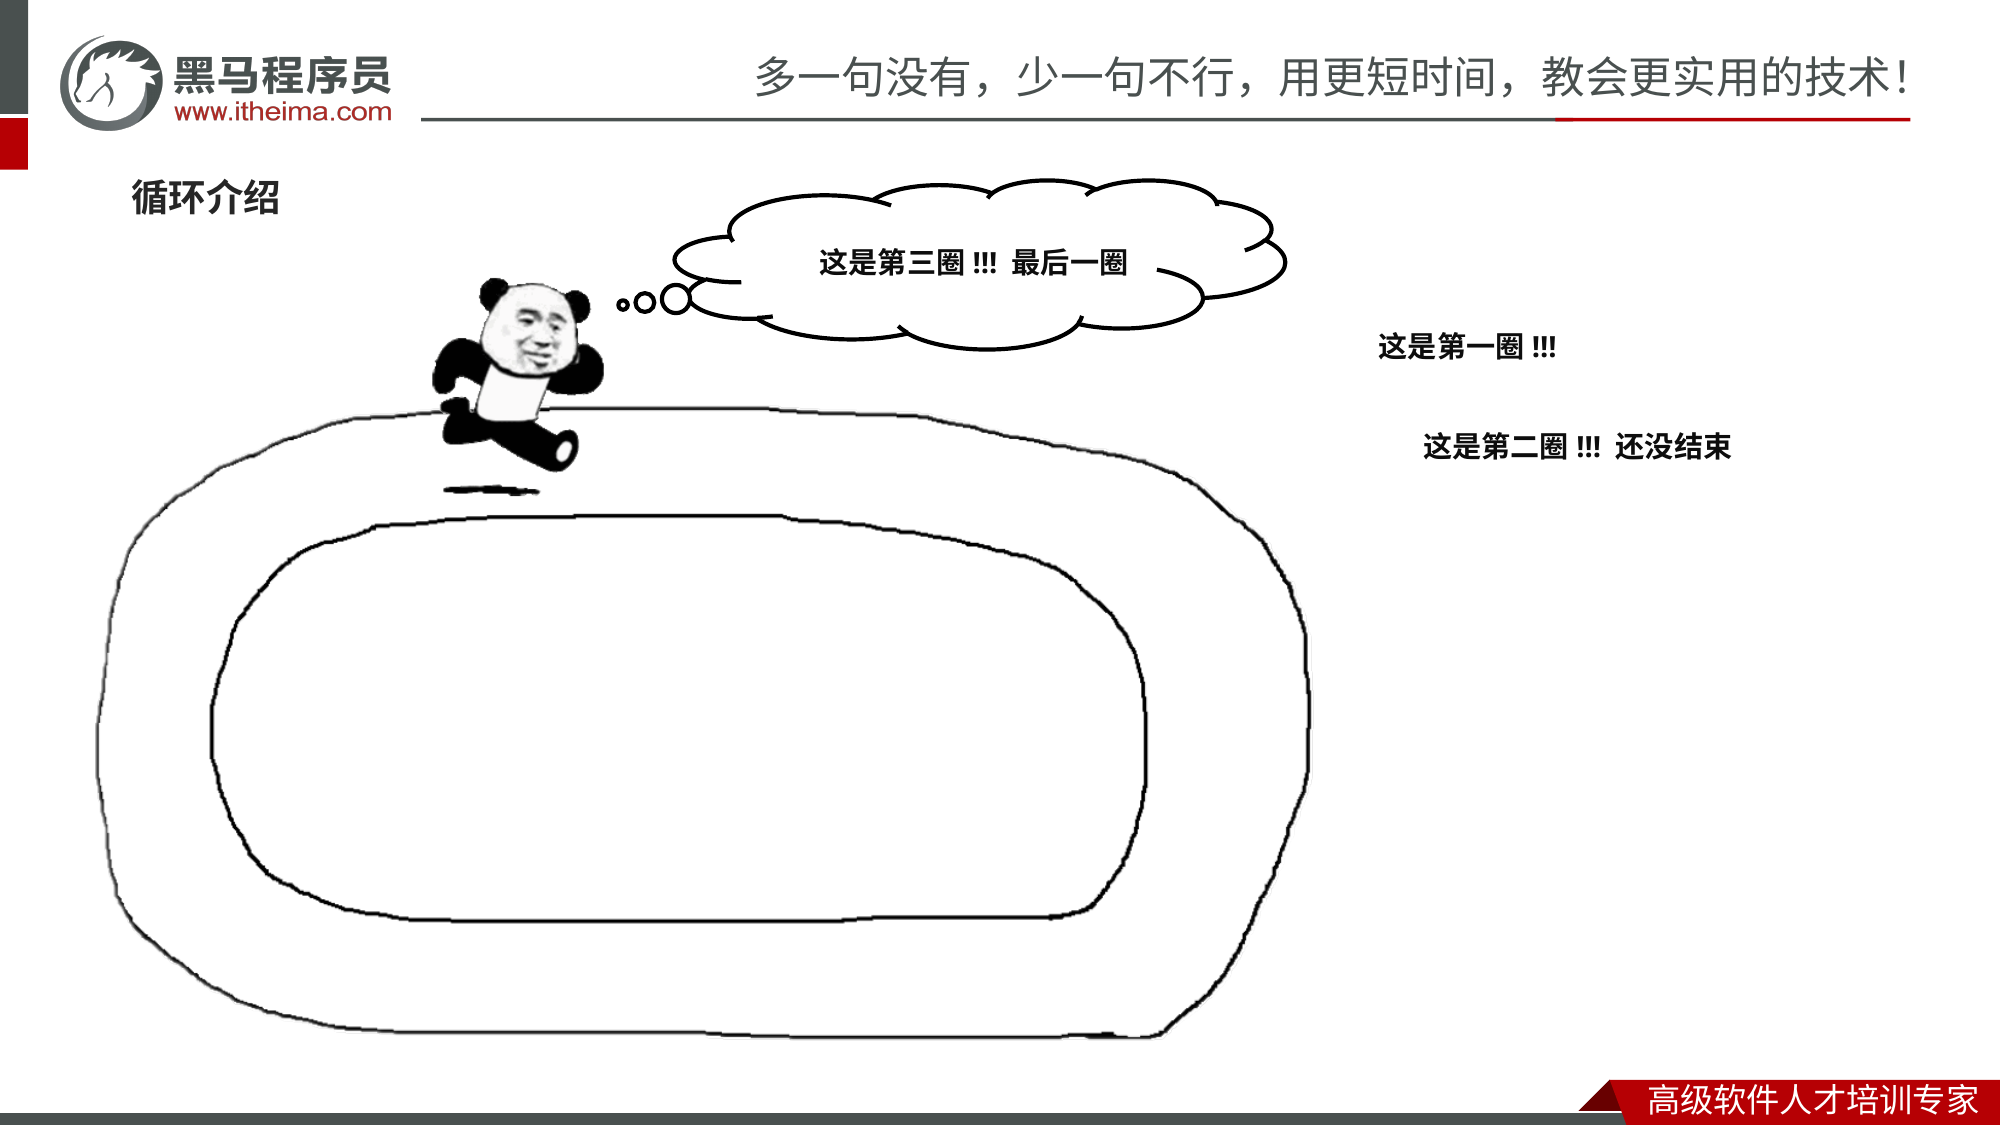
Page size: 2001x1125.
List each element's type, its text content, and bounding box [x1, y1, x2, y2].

text_box 这是第三圈!!! 最后一圈 [804, 236, 1144, 287]
text_box 这是第二圈!!! 还没结束 [1408, 420, 1748, 471]
picture [14, 0, 453, 179]
picture [94, 192, 1316, 1042]
list 循环介绍 [116, 154, 1880, 239]
text_box [668, 178, 1288, 352]
title [116, 40, 1556, 125]
text_box 这是第一圈!!! [1363, 321, 1572, 371]
